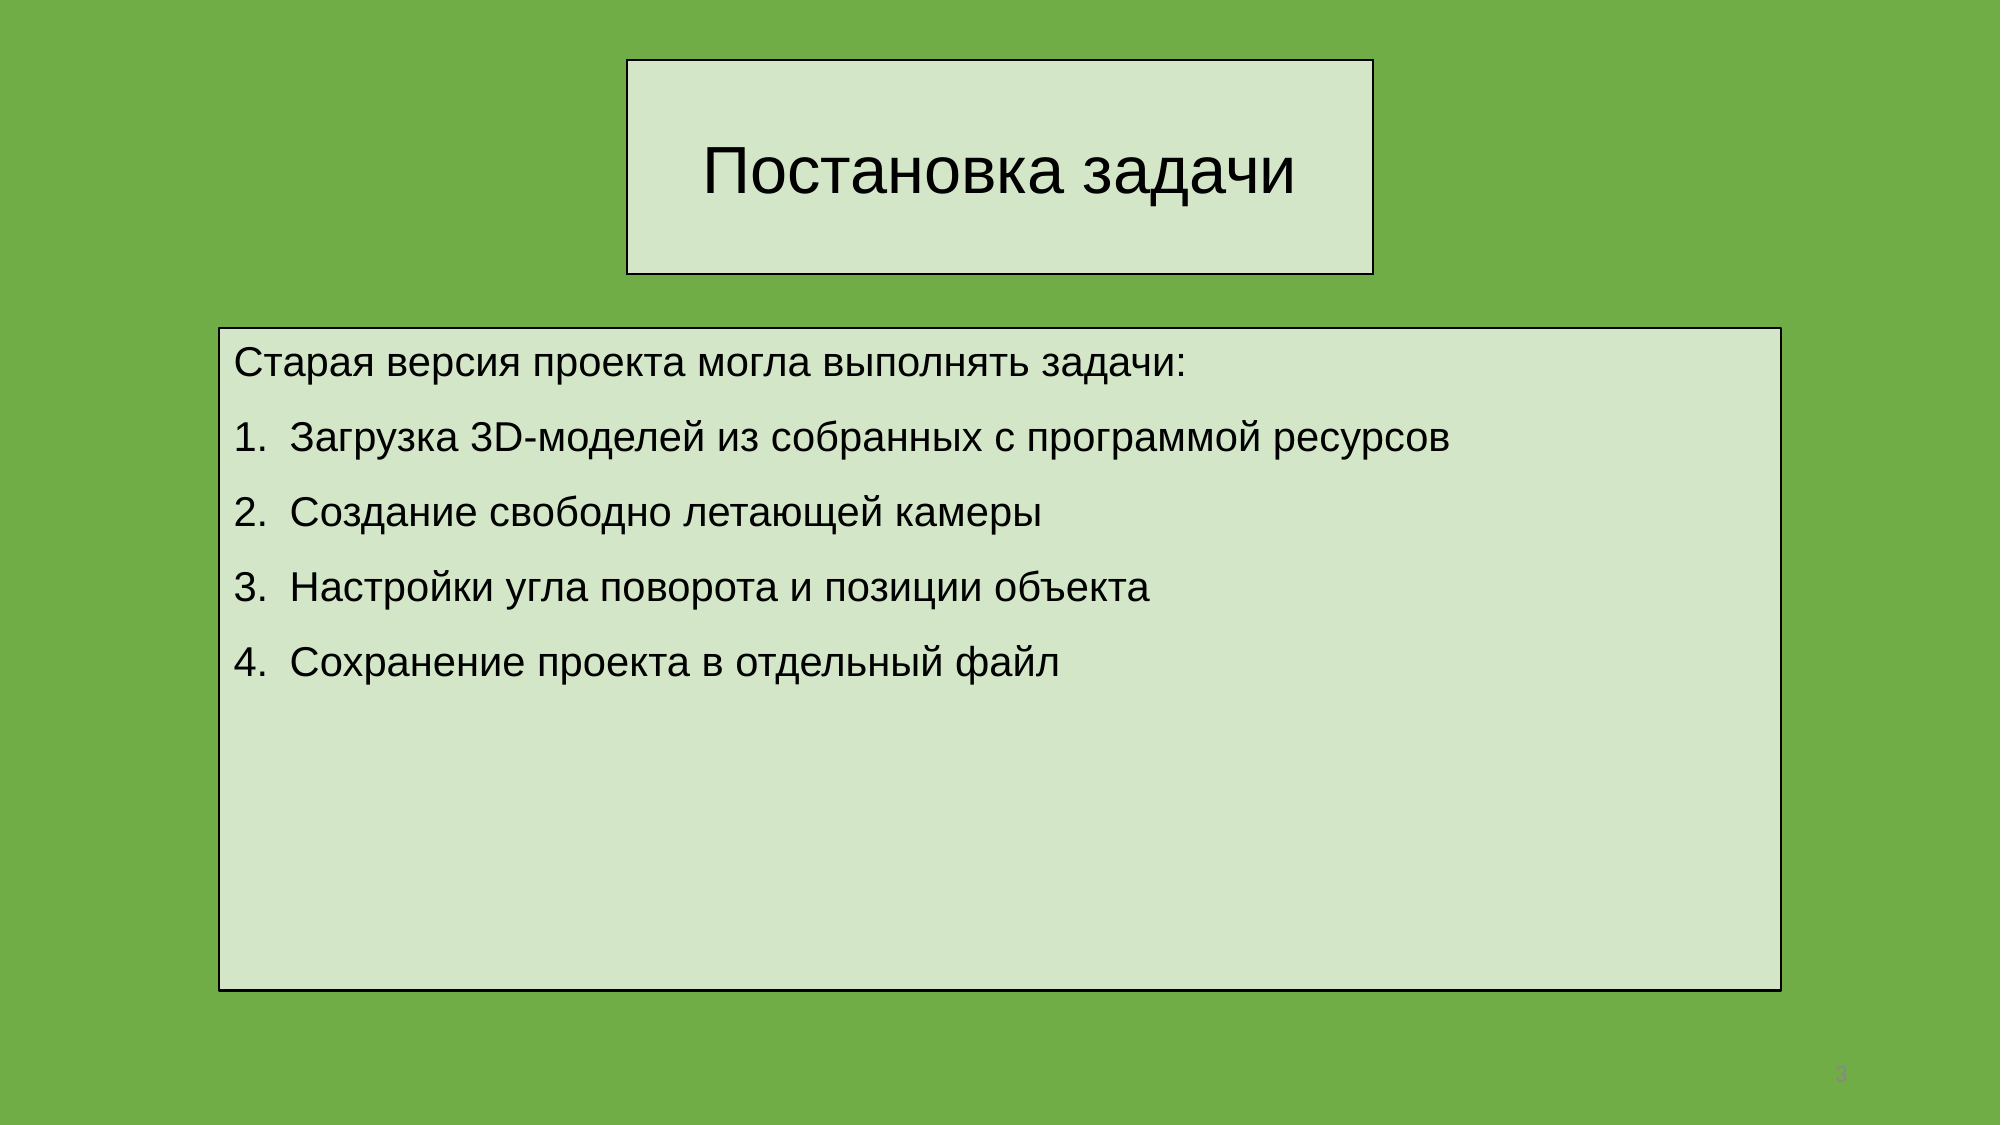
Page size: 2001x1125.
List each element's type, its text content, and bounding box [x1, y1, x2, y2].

slide_number 3 [1412, 1042, 1863, 1103]
text_box Постановка задачи [627, 59, 1373, 275]
text_box Старая версия проекта могла выполнять задачи: Загрузка 3D-моделей из собранных с программой ресурсов Создание свободно летающей камеры Настройки угла поворота и позиции объекта Сохранение проекта в отдельный файл [217, 325, 1783, 993]
